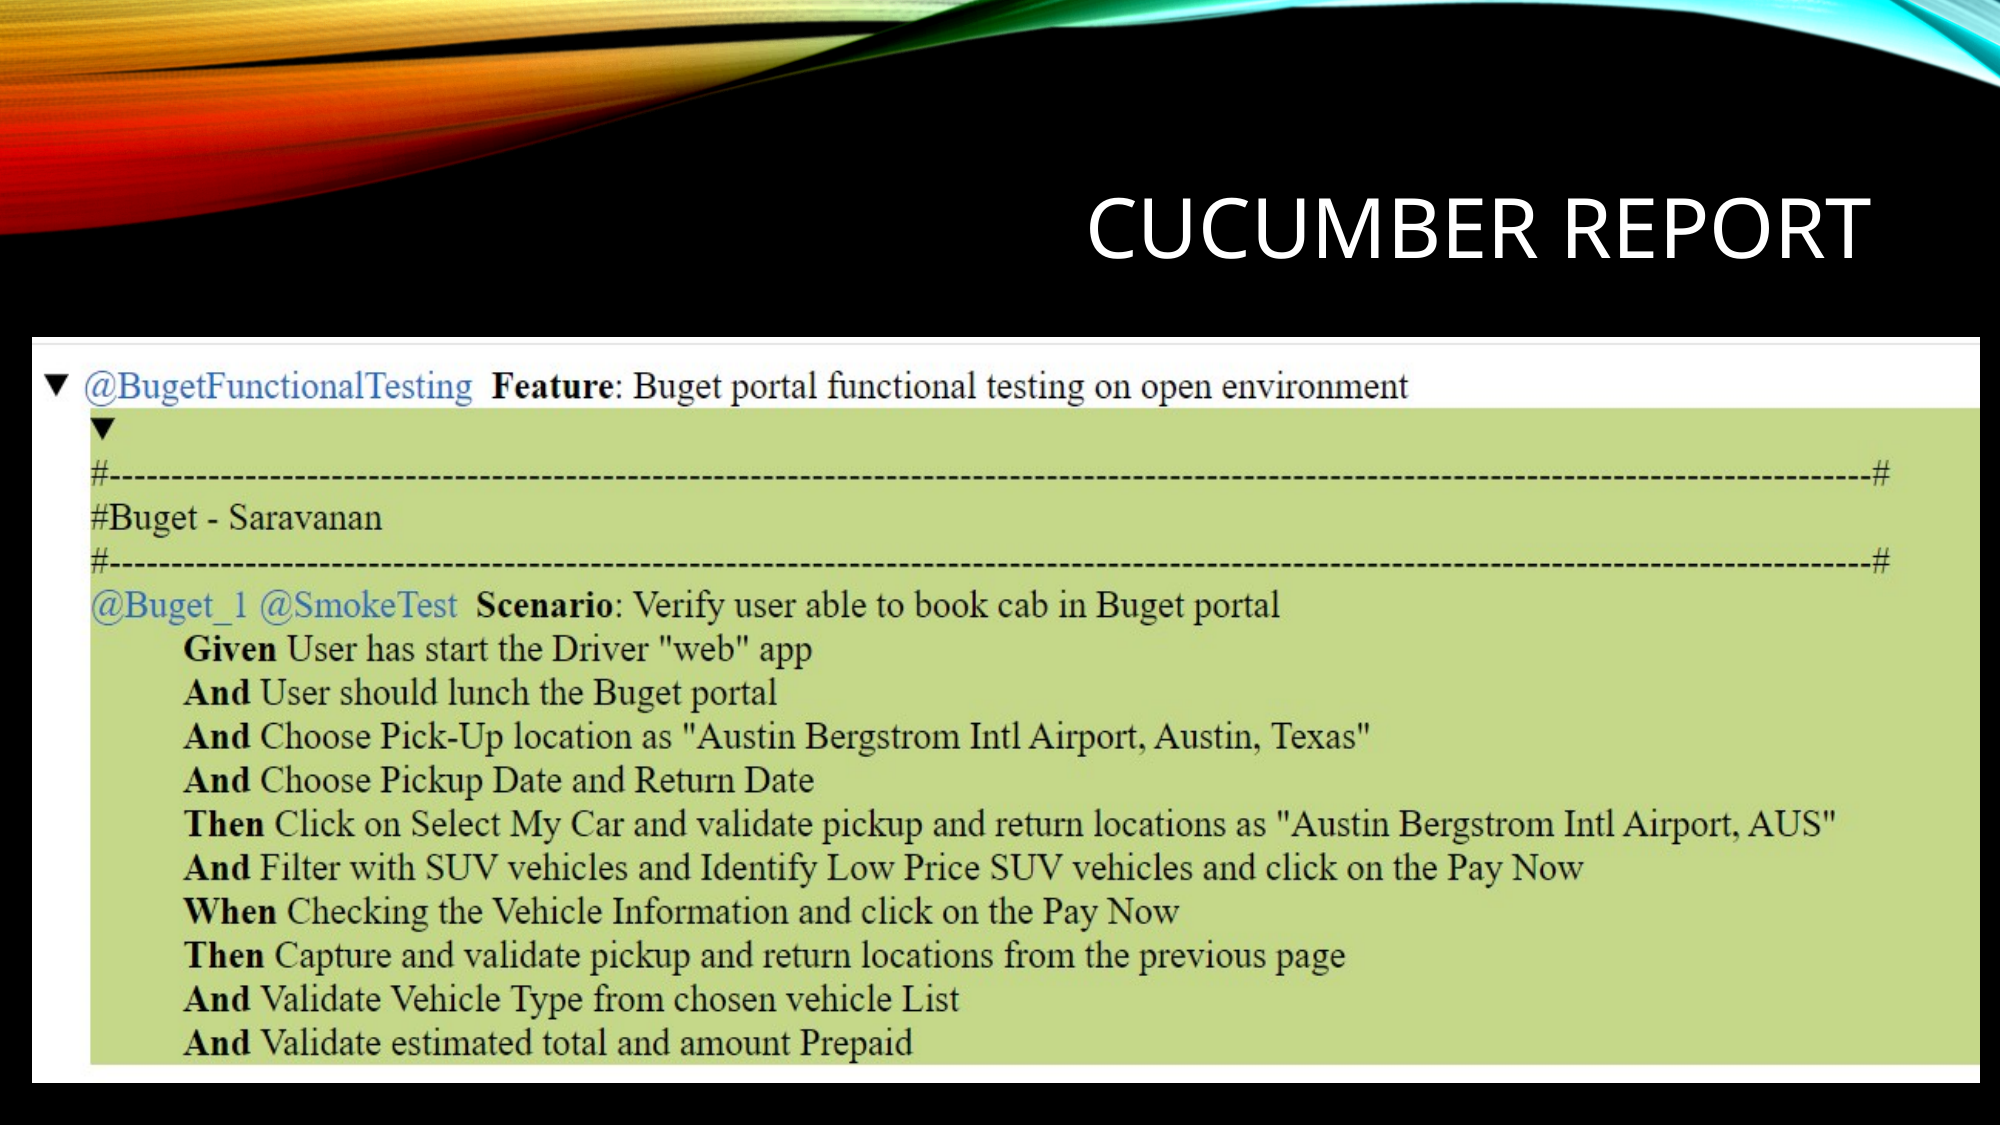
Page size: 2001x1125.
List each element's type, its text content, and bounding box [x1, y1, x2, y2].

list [31, 337, 1980, 1083]
title Cucumber report [474, 125, 1888, 337]
picture [0, 0, 2000, 237]
